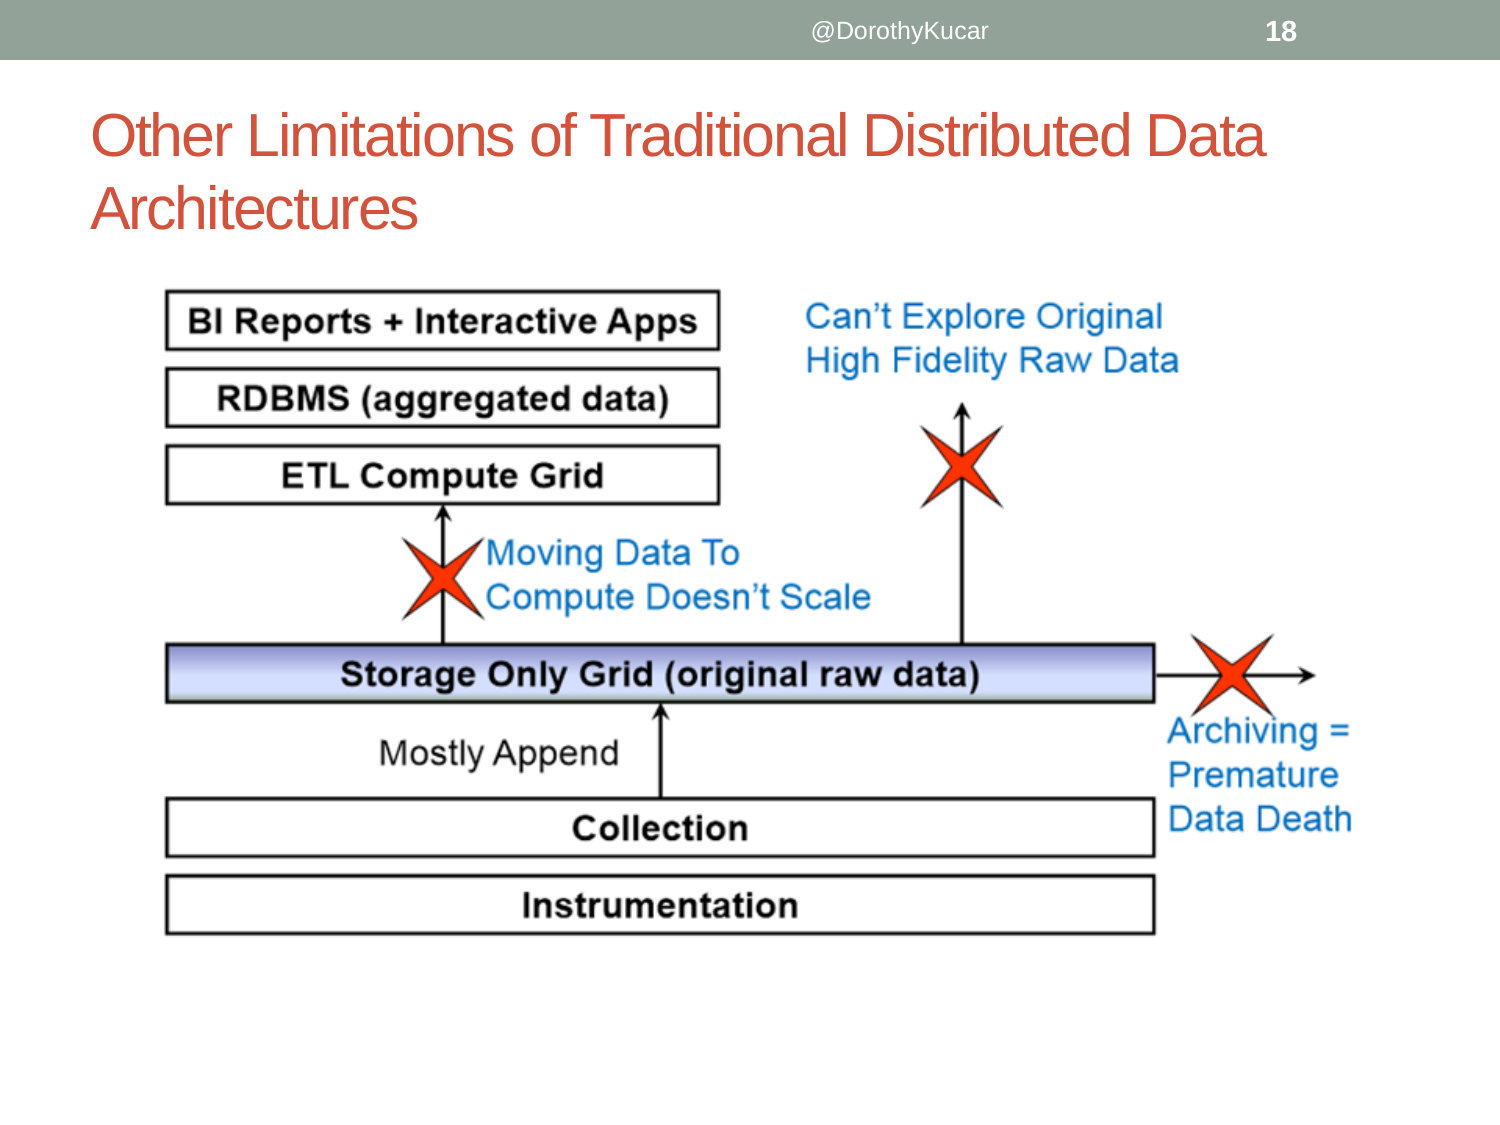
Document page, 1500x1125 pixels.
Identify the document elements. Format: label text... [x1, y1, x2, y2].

title Other Limitations of Traditional Distributed Data Architectures [75, 87, 1425, 250]
footer @DorothyKucar [562, 3, 1238, 57]
slide_number 18 [1250, 3, 1425, 57]
picture [141, 282, 1359, 951]
